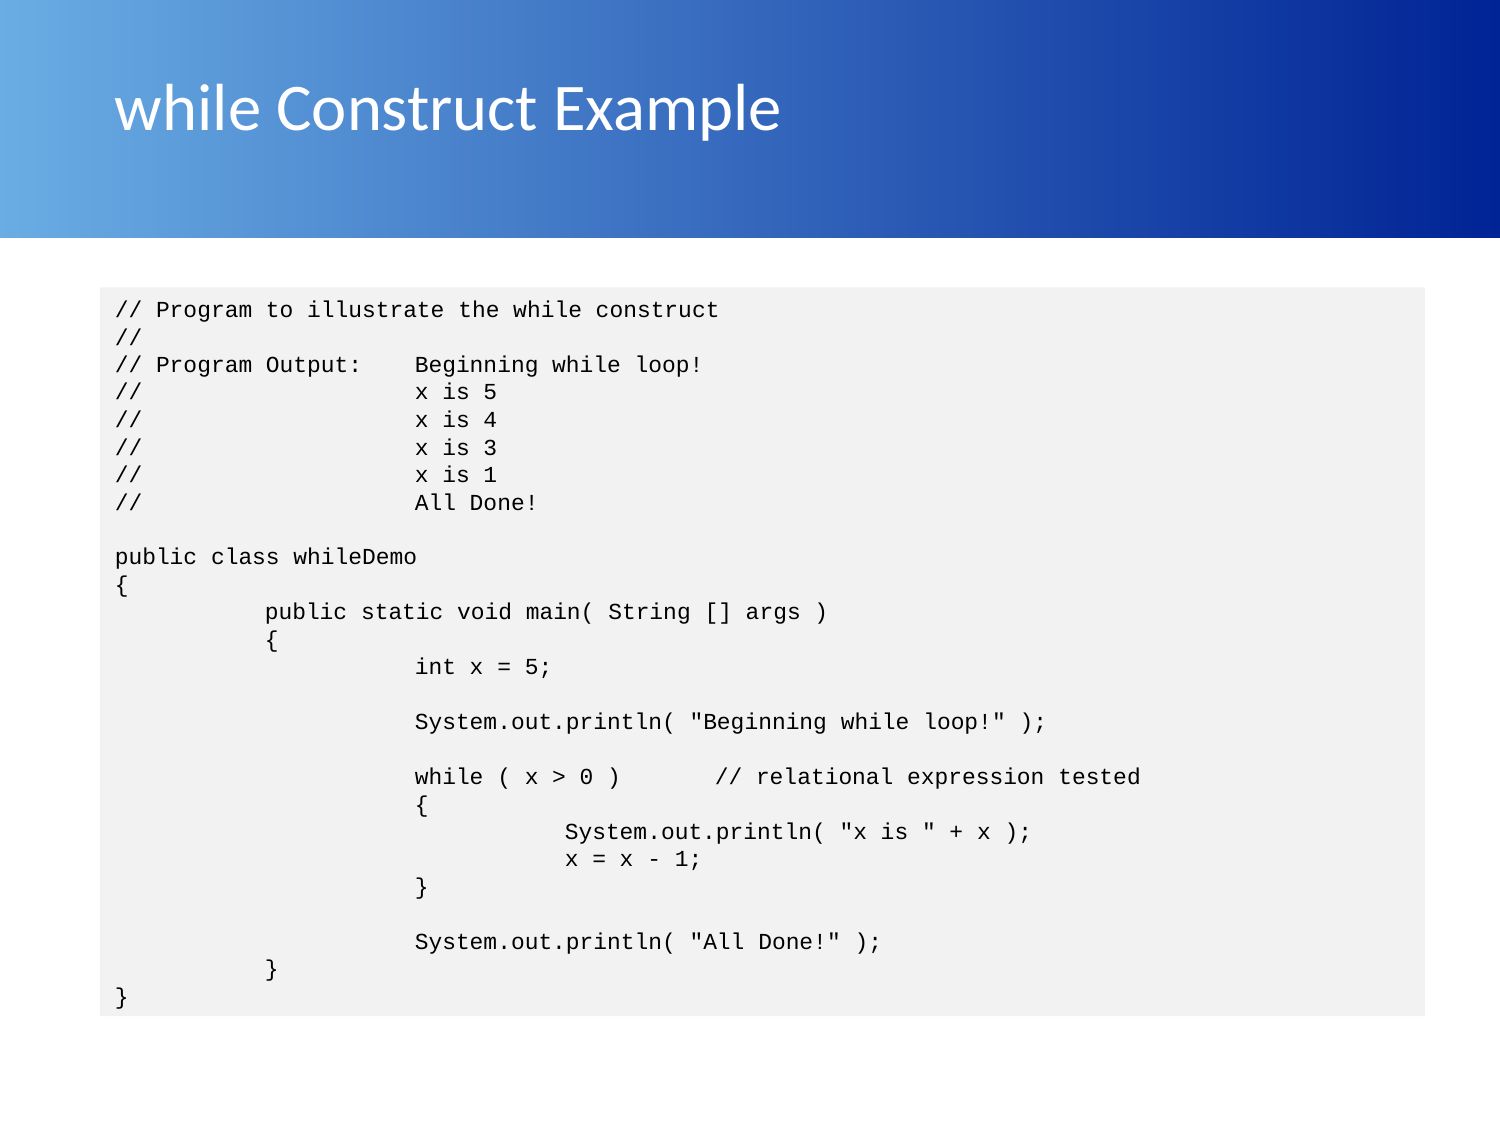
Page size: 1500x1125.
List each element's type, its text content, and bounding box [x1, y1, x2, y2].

title while Construct Example [99, 57, 1450, 150]
text_box // Program to illustrate the while construct // // Program Output: Beginning while loop! // x is 5 // x is 4 // x is 3 // x is 1 // All Done! public class whileDemo { public static void main( String [] args ) { int x = 5; System.out.println( "Beginning while loop!" ); while ( x > 0 ) // relational expression tested { System.out.println( "x is " + x ); x = x - 1; } System.out.println( "All Done!" ); } } [99, 287, 1425, 1017]
